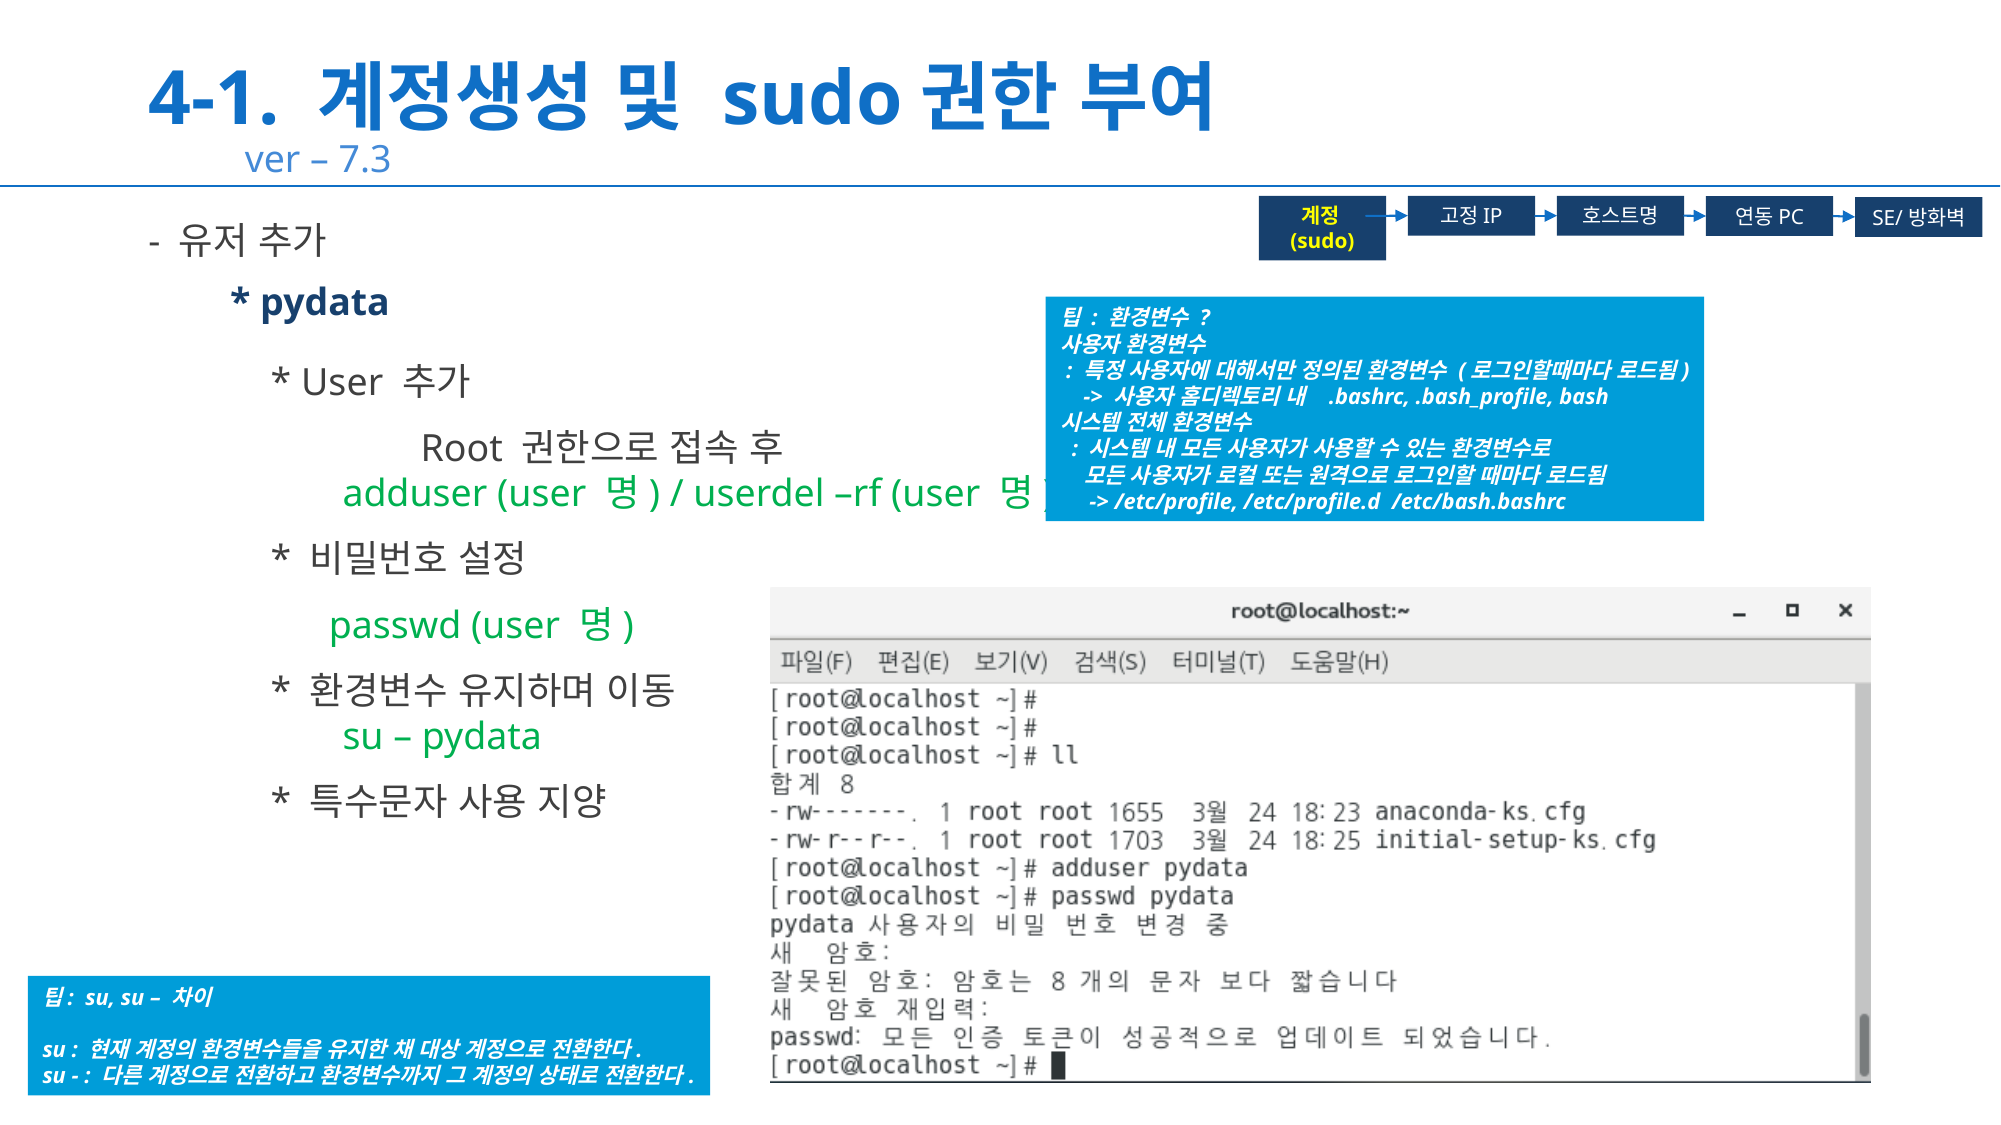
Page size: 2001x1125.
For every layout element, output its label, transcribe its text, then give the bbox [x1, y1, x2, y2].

text_box 팁: su, su – 차이 su : 현재 계정의 환경변수들을 유지한 채 대상 계정으로 전환한다. su - : 다른 계정으로 전환하고 환경변수까지 그 계정의 상태로 전환한다. [27, 975, 711, 1096]
list - 유저 추가 [133, 209, 1867, 992]
text_box ver – 7.3 [230, 127, 685, 188]
picture [770, 587, 1872, 1084]
title 4-1. 계정생성 및 sudo권한 부여 [133, 41, 1522, 166]
text_box * User 추가 Root 권한으로 접속 후 adduser (user 명) / userdel –rf (user 명) * 비밀번호 설정 passwd (user 명) * 환경변수 유지하며 이동 su – pydata * 특수문자 사용 지양 [255, 350, 1606, 942]
text_box SE/방화벽 [1855, 197, 1983, 237]
text_box 호스트명 [1556, 195, 1685, 236]
text_box 팁 : 환경변수 ? 사용자 환경변수 : 특정 사용자에 대해서만 정의된 환경변수 (로그인할때마다 로드됨) -> 사용자 홈디렉토리 내 .bashrc, .bash_profile, bash 시스템 전체 환경변수 : 시스템 내 모든 사용자가 사용할 수 있는 환경변수로 모든 사용자가 로컬 또는 원격으로 로그인할 때마다 로드됨 -> /etc/profile, /etc/profile.d /etc/bash.bashrc [1045, 296, 1705, 522]
text_box 계정(sudo) [1258, 195, 1387, 261]
text_box 고정IP [1407, 195, 1536, 236]
text_box 연동PC [1705, 196, 1834, 236]
text_box * pydata [215, 270, 1327, 331]
